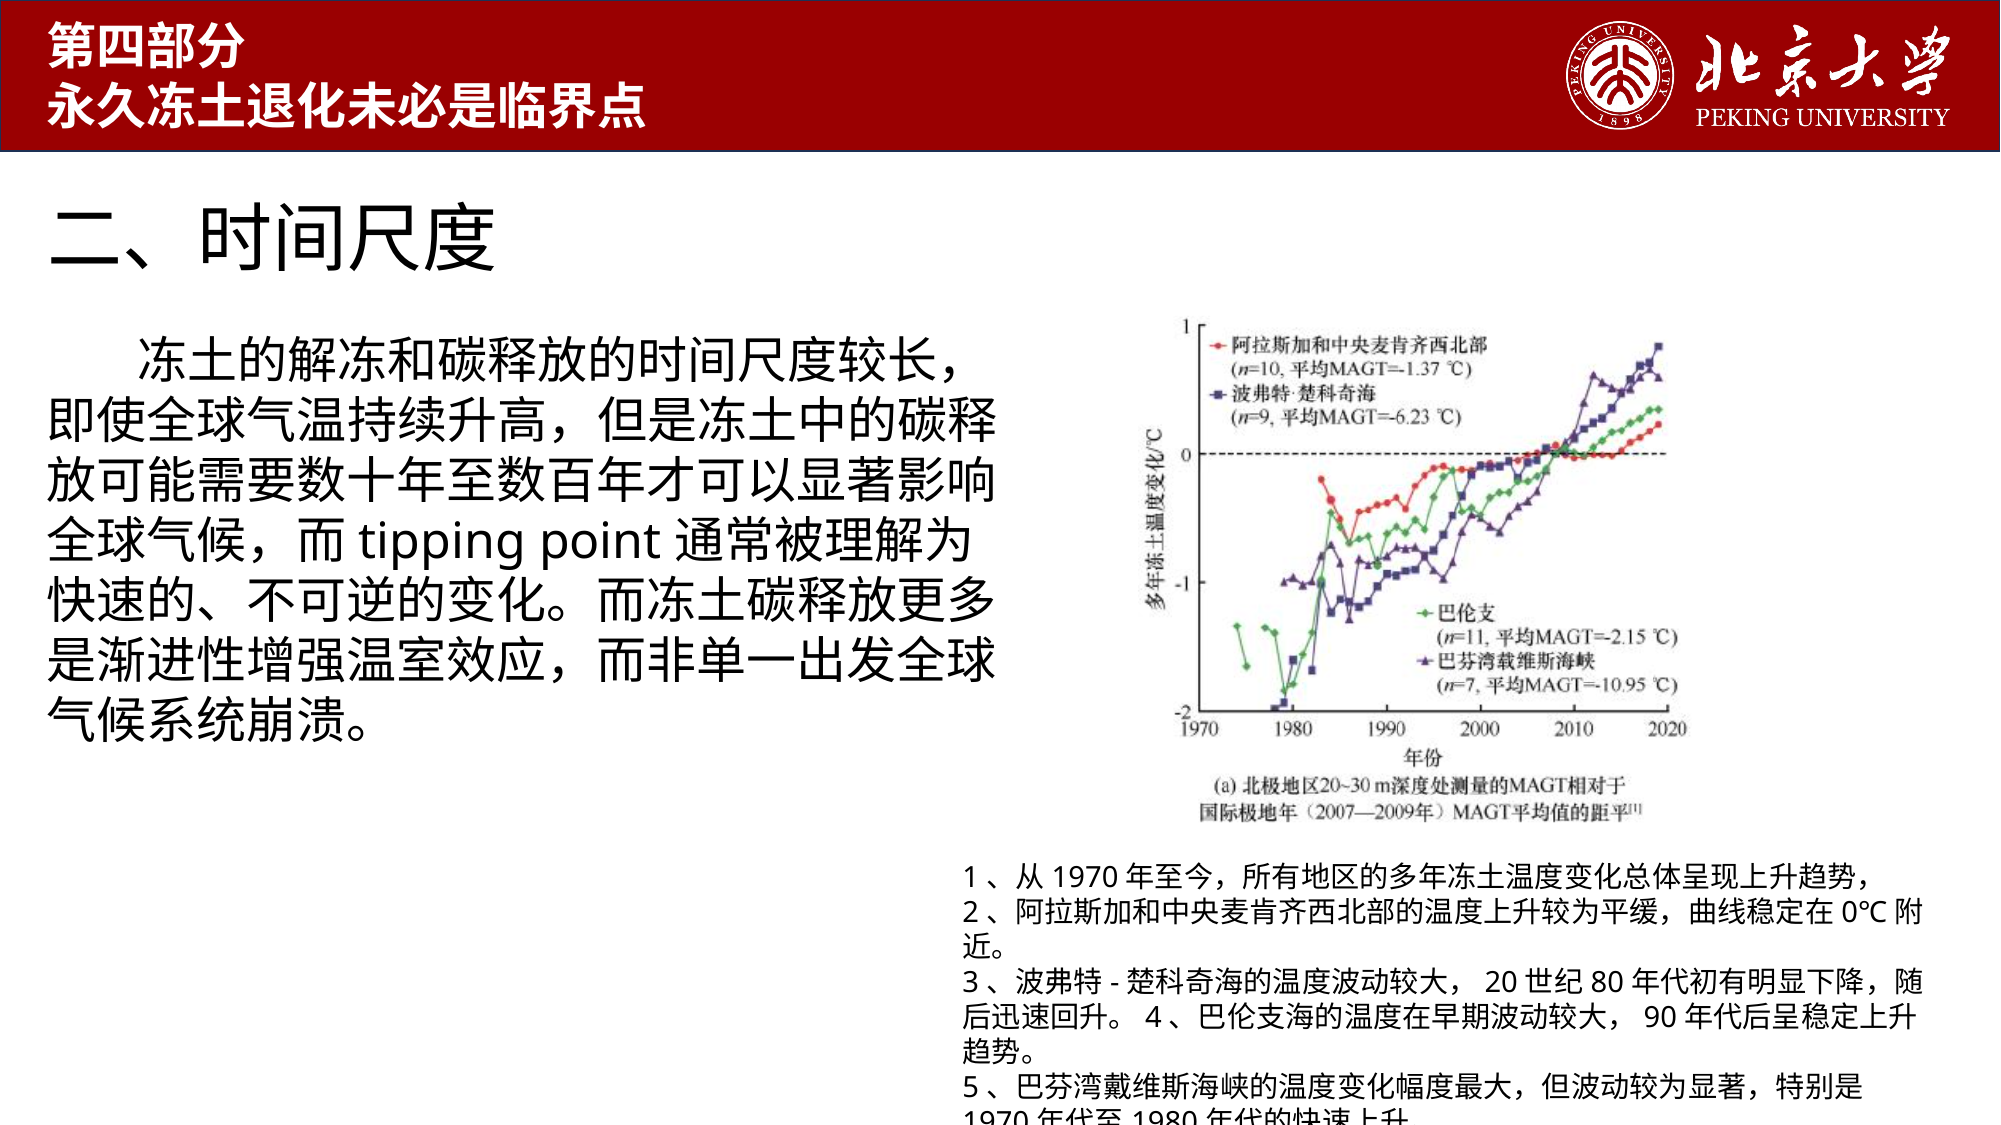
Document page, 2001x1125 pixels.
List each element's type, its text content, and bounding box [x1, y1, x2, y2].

text_box 第四部分 永久冻土退化未必是临界点 [32, 6, 688, 142]
text_box [0, 0, 2000, 152]
picture [1114, 288, 1710, 851]
picture [1566, 21, 1950, 130]
text_box 二、时间尺度 [32, 182, 589, 288]
text_box 冻土的解冻和碳释放的时间尺度较长，即使全球气温持续升高，但是冻土中的碳释放可能需要数十年至数百年才可以显著影响全球气候，而tipping point通常被理解为快速的、不可逆的变化。而冻土碳释放更多是渐进性增强温室效应，而非单一出发全球气候系统崩溃。 [32, 320, 1035, 756]
text_box 1、从1970年至今，所有地区的多年冻土温度变化总体呈现上升趋势， 2、阿拉斯加和中央麦肯齐西北部的温度上升较为平缓，曲线稳定在0℃附近。 3、波弗特-楚科奇海的温度波动较大，20世纪80年代初有明显下降，随后迅速回升。4、巴伦支海的温度在早期波动较大，90年代后呈稳定上升趋势。 5、巴芬湾戴维斯海峡的温度变化幅度最大，但波动较为显著，特别是1970年代至1980年代的快速上升。 [947, 850, 1950, 1125]
